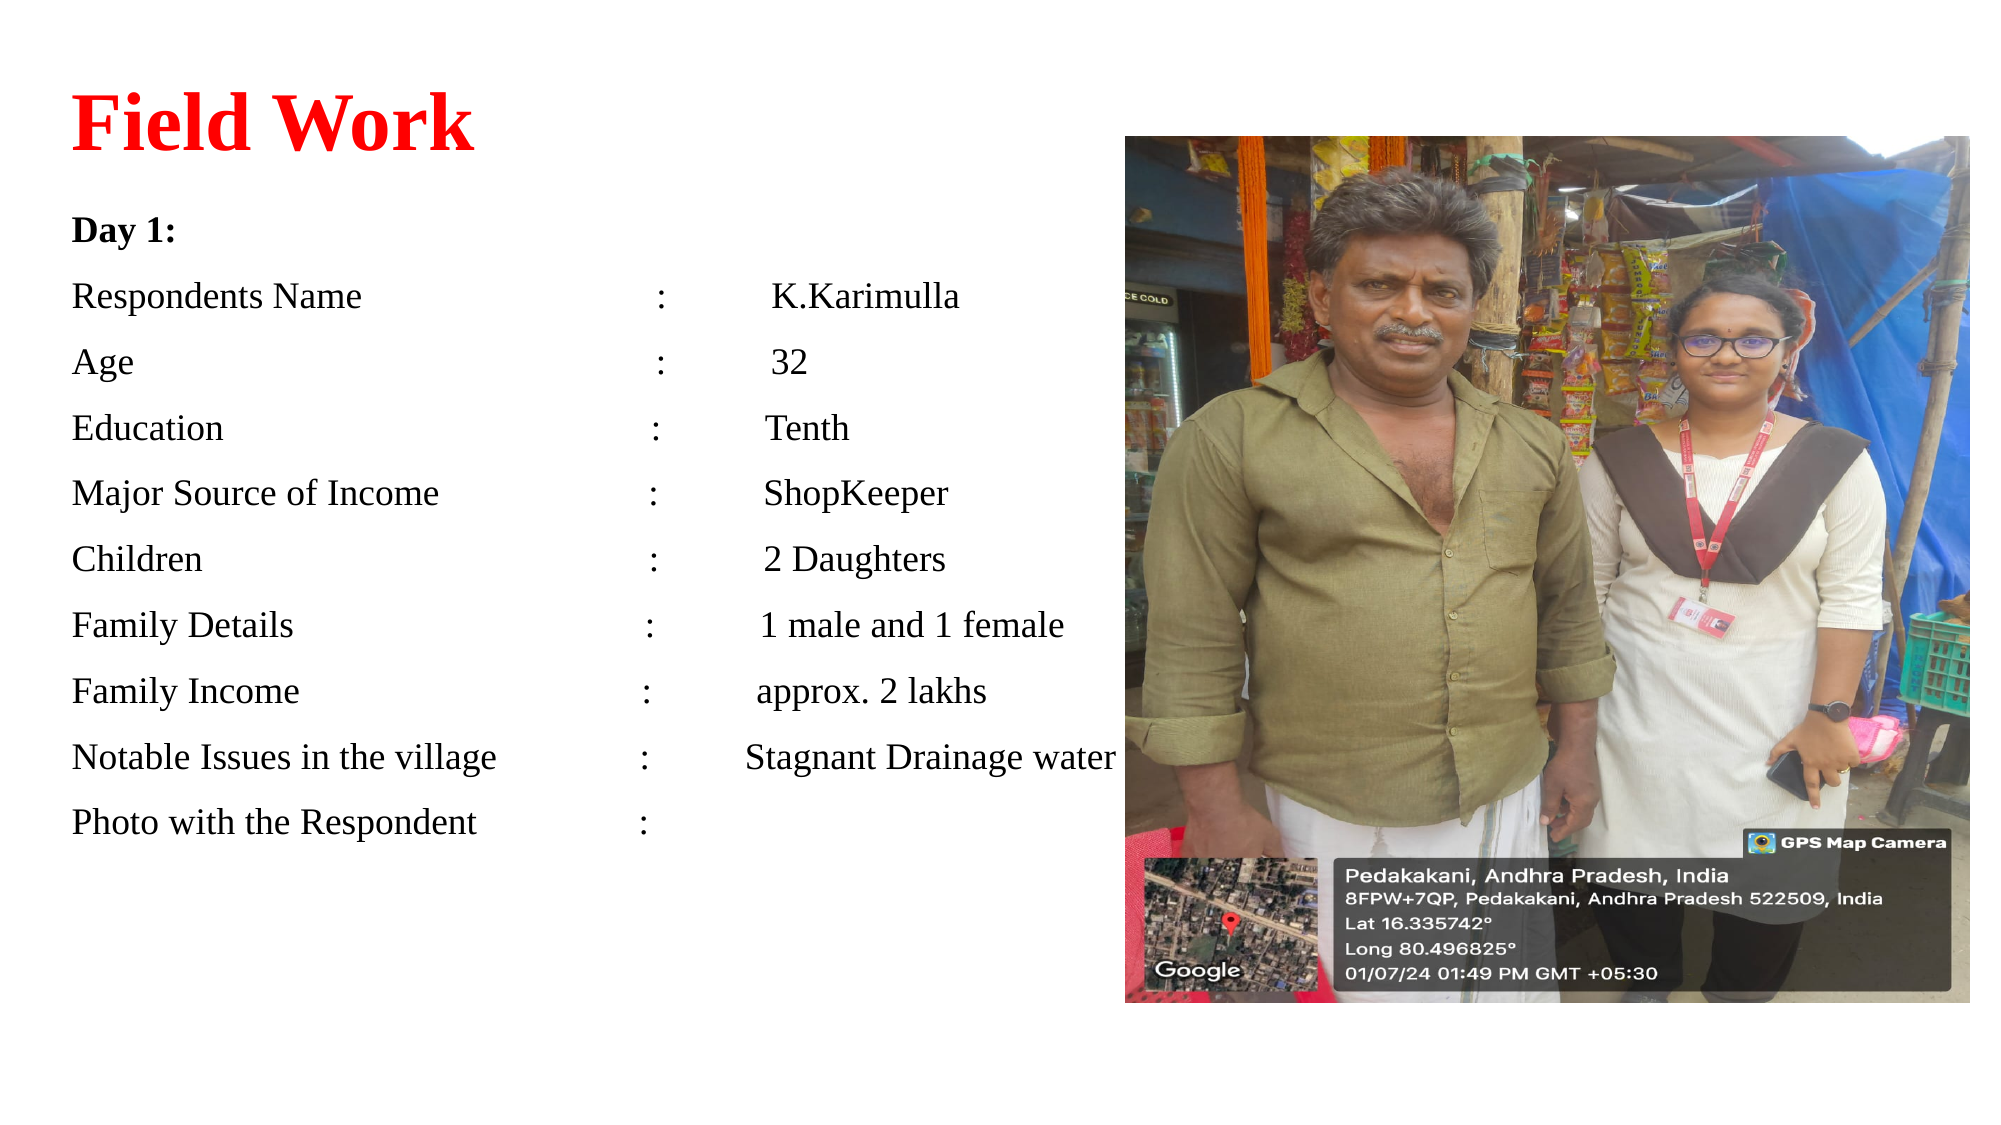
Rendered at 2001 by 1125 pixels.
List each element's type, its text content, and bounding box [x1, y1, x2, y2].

title Field Work [56, 59, 1947, 174]
list Day 1: Respondents Name : K.Karimulla Age : 32 Education : Tenth Major Source of Income : ShopKeeper Children : 2 Daughters Family Details : 1 male and 1 female Family Income : approx. 2 lakhs Notable Issues in the village : Stagnant Drainage water Photo with the Respondent : [56, 174, 1947, 1082]
picture [1125, 136, 1970, 1003]
